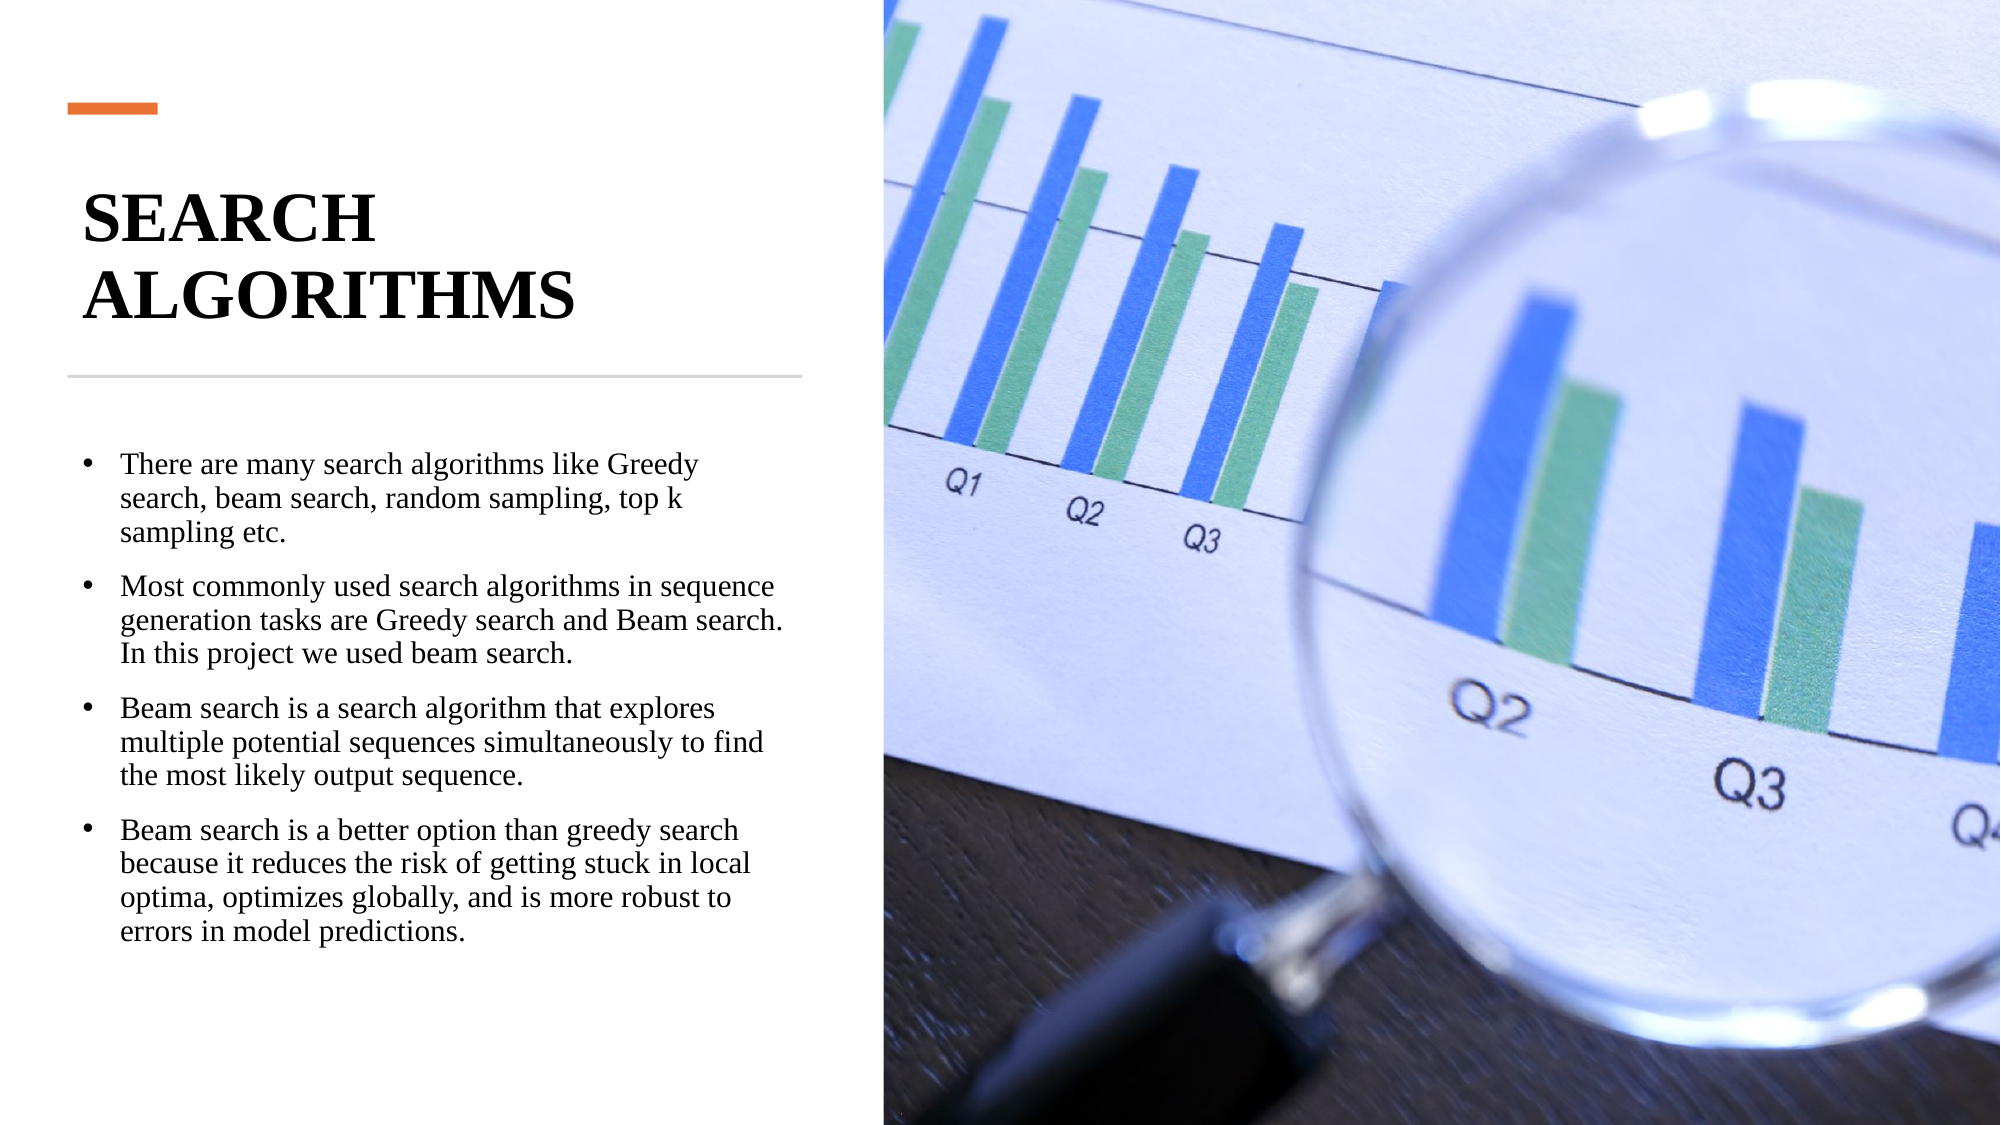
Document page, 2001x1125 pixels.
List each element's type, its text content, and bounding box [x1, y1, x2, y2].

picture [882, 0, 2000, 1125]
list There are many search algorithms like Greedy search, beam search, random sampling, top k sampling etc. Most commonly used search algorithms in sequence generation tasks are Greedy search and Beam search. In this project we used beam search. Beam search is a search algorithm that explores multiple potential sequences simultaneously to find the most likely output sequence. Beam search is a better option than greedy search because it reduces the risk of getting stuck in local optima, optimizes globally, and is more robust to errors in model predictions. [67, 440, 807, 1014]
text_box [0, 0, 882, 1125]
title SEARCH ALGORITHMS [67, 162, 807, 342]
text_box [66, 101, 159, 116]
text_box [66, 373, 804, 379]
